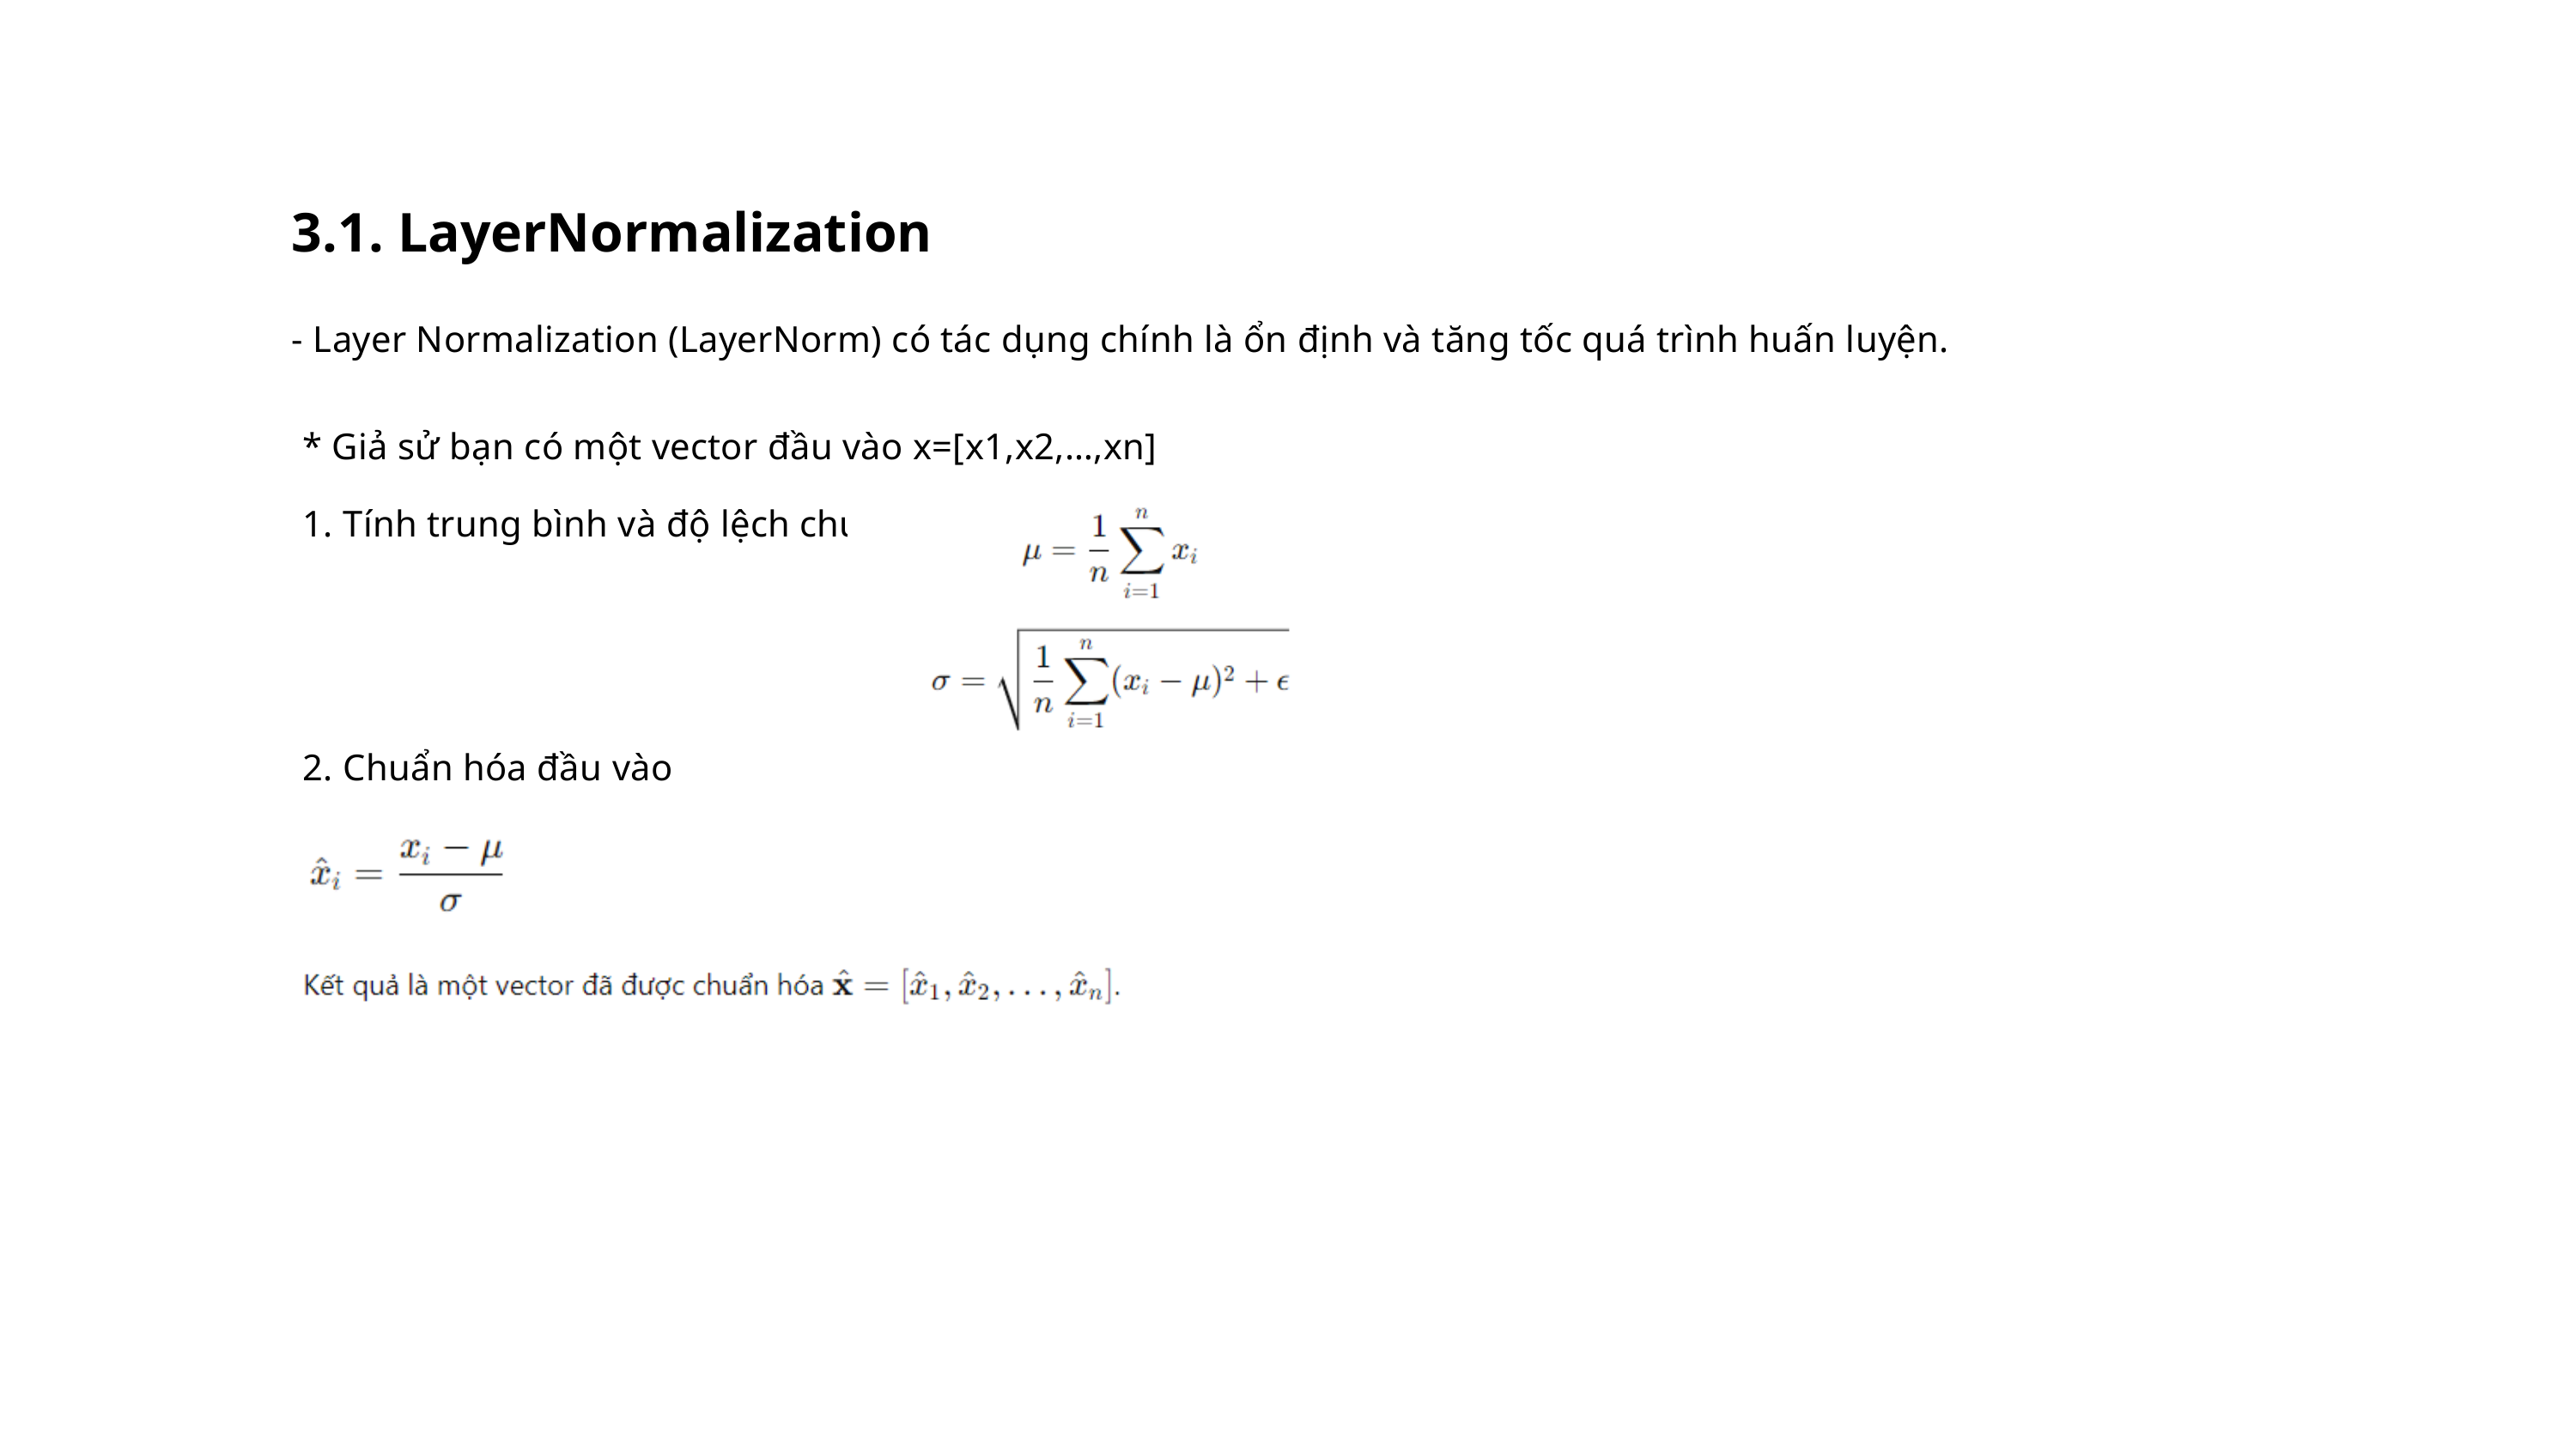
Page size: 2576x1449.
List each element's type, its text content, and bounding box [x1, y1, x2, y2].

text_box [848, 502, 1384, 757]
text_box - Layer Normalization (LayerNorm) có tác dụng chính là ổn định và tăng tốc quá trình huấn luyện. [291, 294, 2055, 360]
text_box 1. Tính trung bình và độ lệch chuẩn. [302, 500, 993, 544]
text_box * Giả sử bạn có một vector đầu vào x=[x1,x2,…,xn] [302, 424, 1393, 468]
text_box [278, 942, 1198, 1036]
text_box 3.1. LayerNormalization [291, 128, 1075, 264]
text_box [236, 803, 606, 935]
text_box 2. Chuẩn hóa đầu vào [302, 745, 993, 789]
